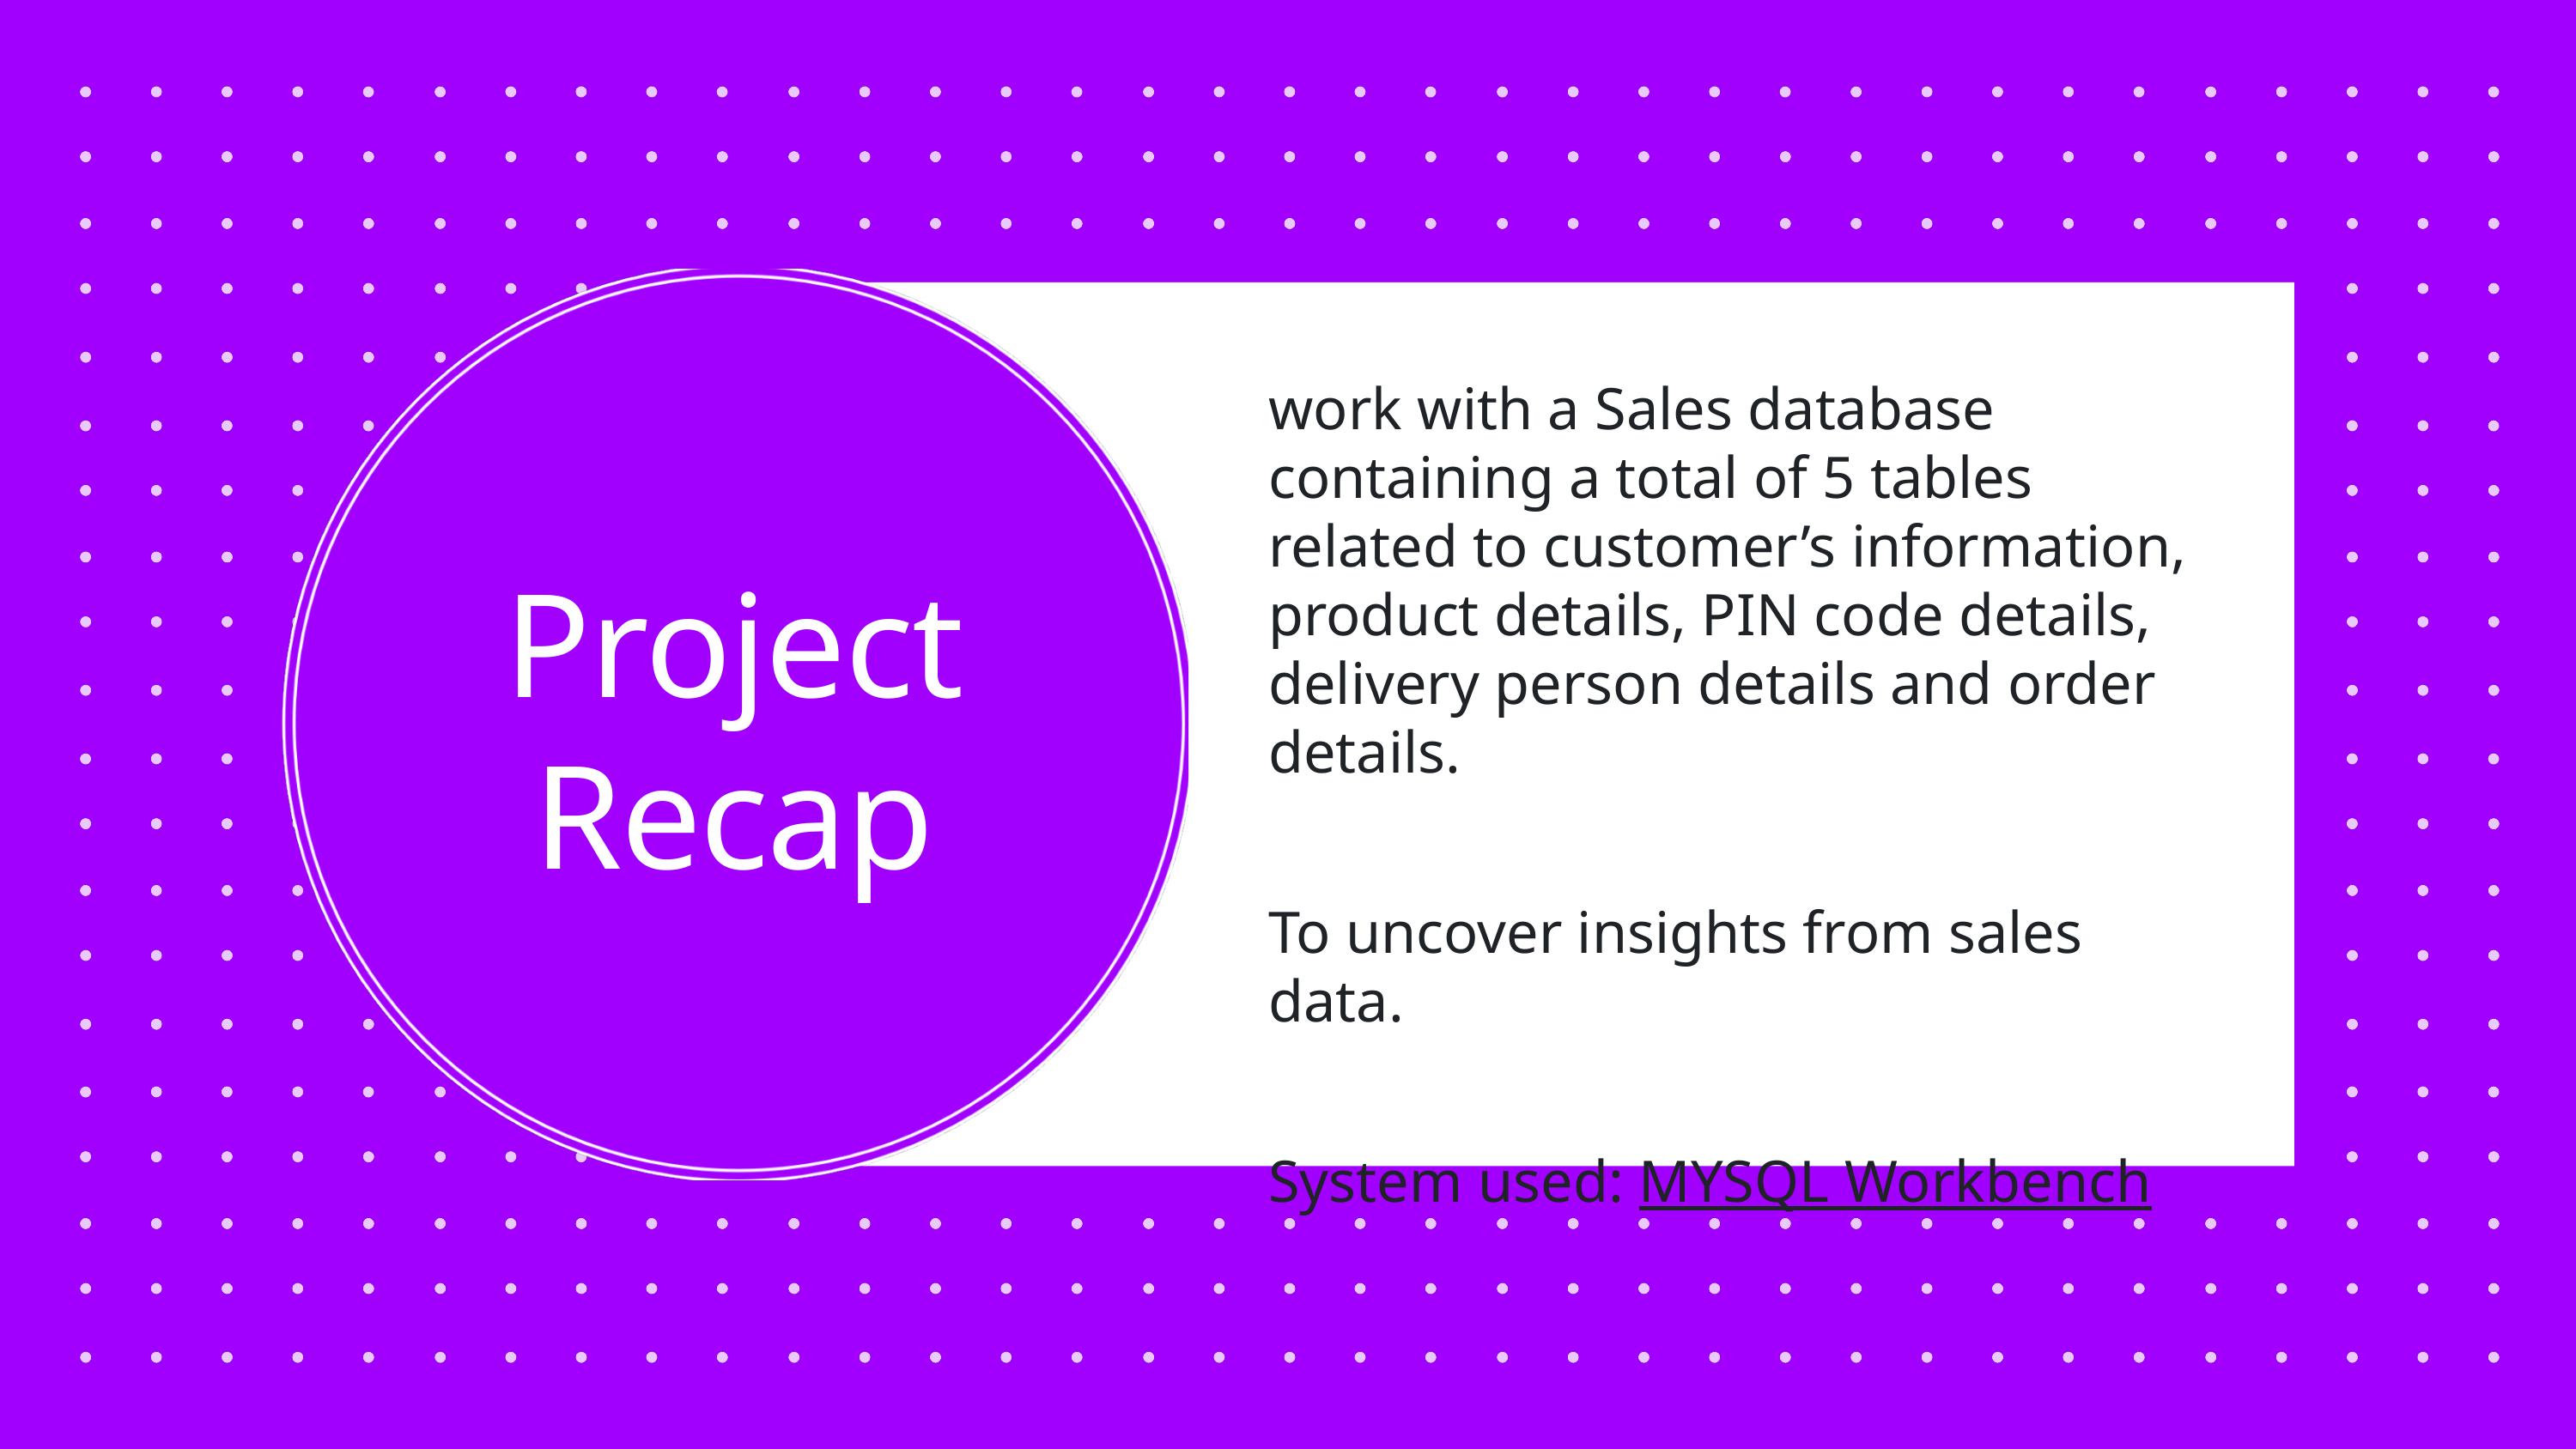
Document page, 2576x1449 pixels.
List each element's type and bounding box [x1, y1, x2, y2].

text_box [72, 82, 2504, 1367]
picture [278, 268, 1189, 1180]
